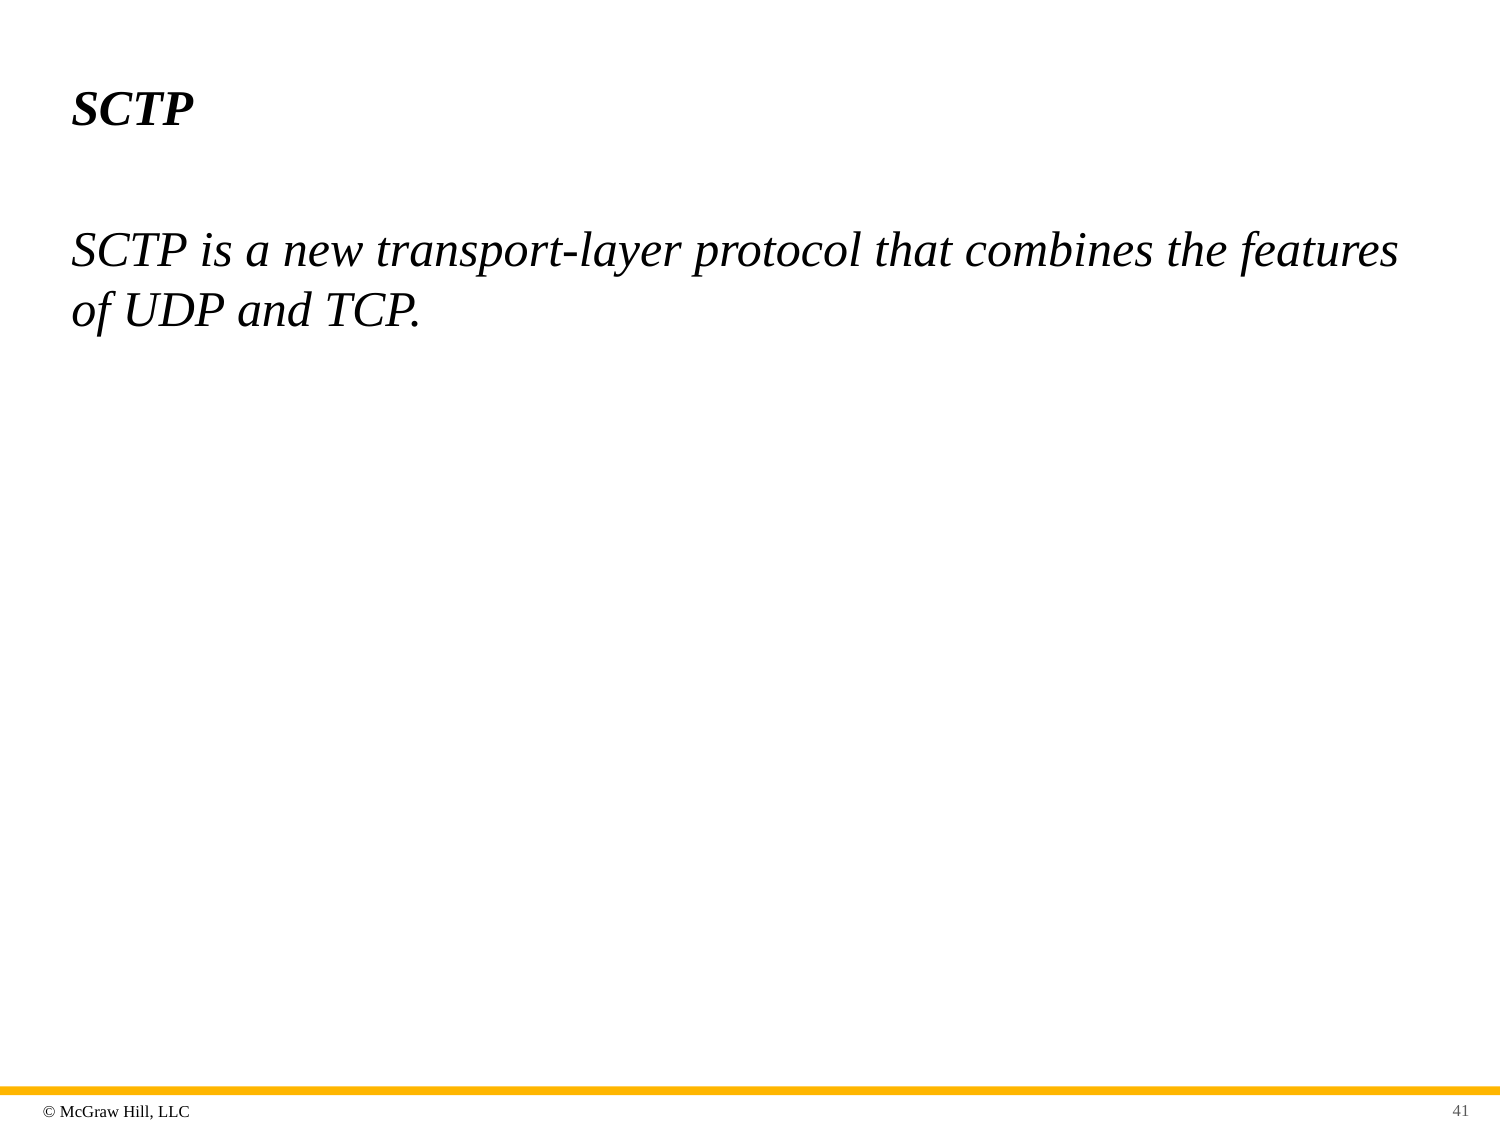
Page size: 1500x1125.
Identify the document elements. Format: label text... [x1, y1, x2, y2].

title SCTP [56, 50, 1444, 162]
slide_number 41 [1418, 1096, 1477, 1123]
list SCTP is a new transport-layer protocol that combines the features of UDP and TCP. [56, 209, 1444, 1026]
